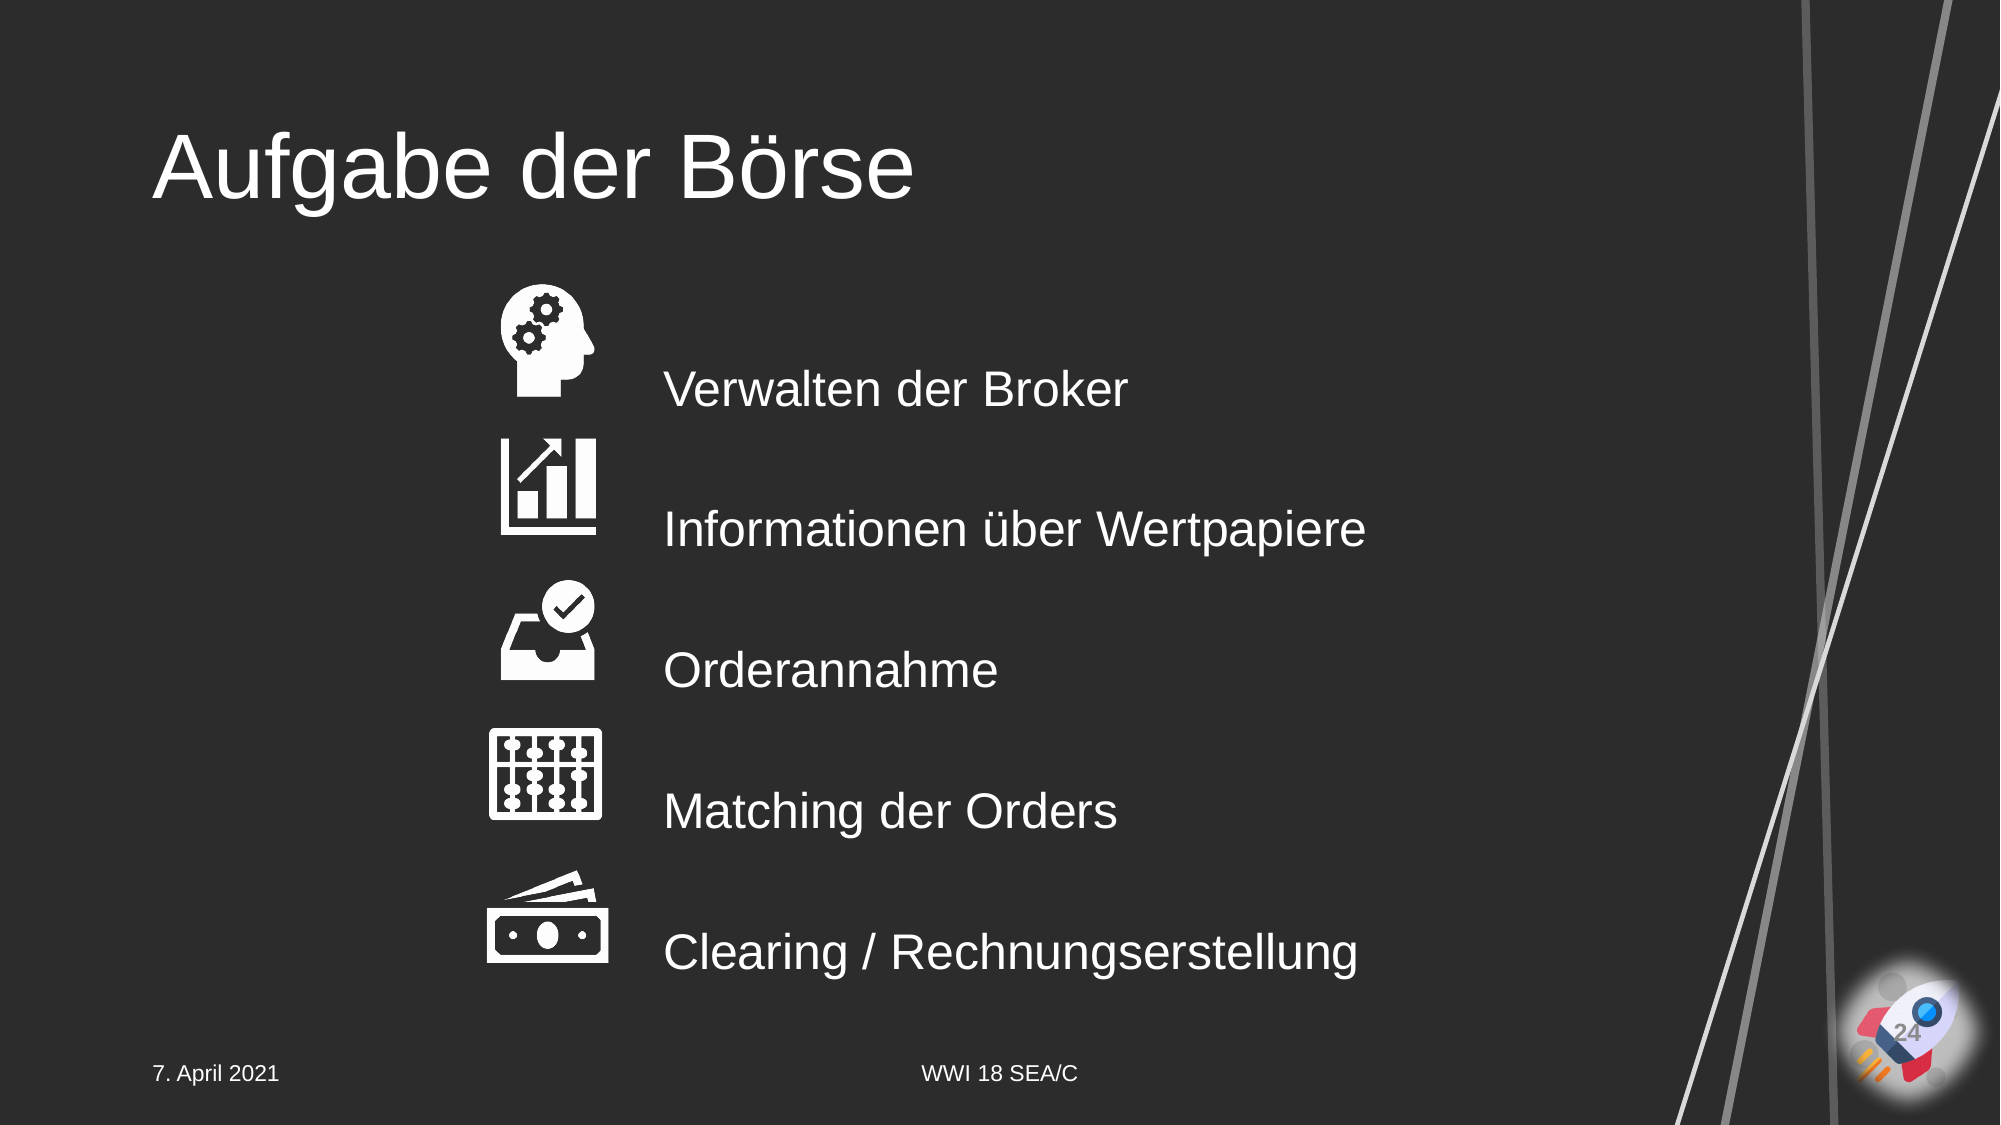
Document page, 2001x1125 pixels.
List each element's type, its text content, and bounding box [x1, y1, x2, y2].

picture [481, 563, 614, 697]
picture [481, 276, 614, 410]
footer WWI 18 SEA/C [662, 1042, 1338, 1103]
picture [479, 707, 612, 841]
picture [1840, 963, 1976, 1099]
picture [481, 420, 614, 553]
slide_number 24 [1865, 1001, 1950, 1061]
title Aufgabe der Börse [137, 59, 1863, 278]
picture [481, 852, 614, 985]
list Verwalten der Broker Informationen über Wertpapiere Orderannahme Matching der Orders Clearing / Rechnungserstellung [648, 288, 1674, 1003]
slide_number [137, 1042, 588, 1103]
